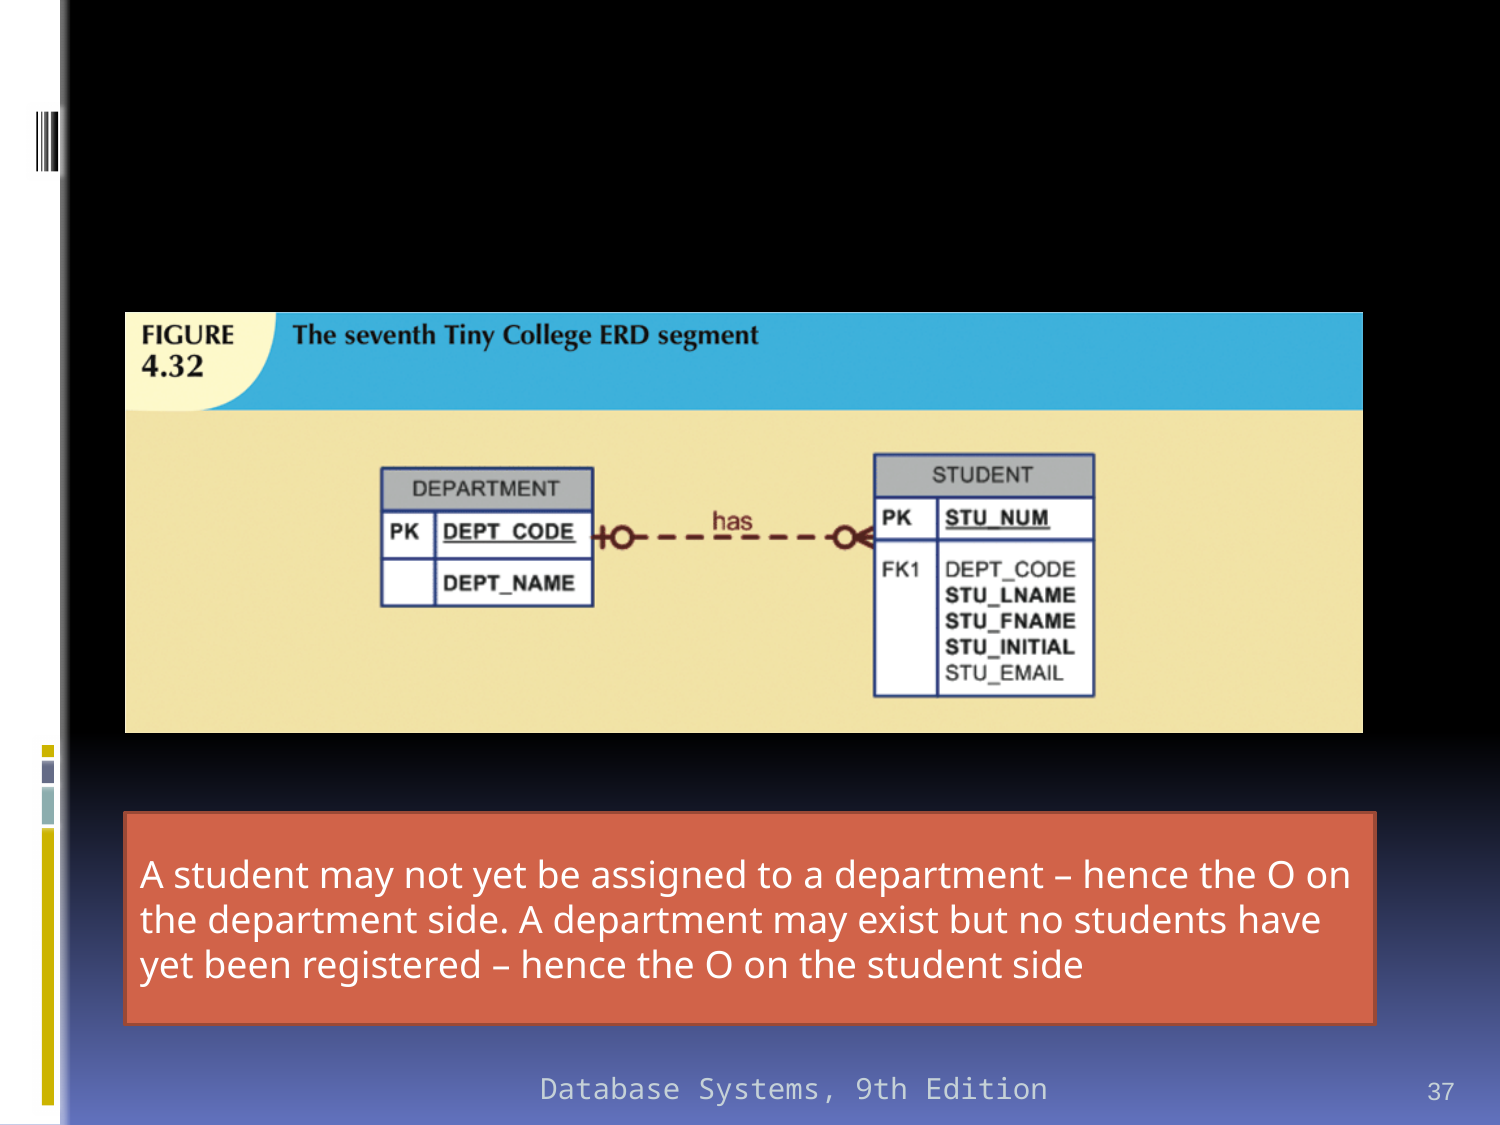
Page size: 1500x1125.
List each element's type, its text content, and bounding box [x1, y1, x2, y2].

picture [124, 312, 1363, 734]
text_box A student may not yet be assigned to a department – hence the O on the department side. A department may exist but no students have yet been registered – hence the O on the student side [123, 811, 1377, 1026]
slide_number 37 [1412, 1052, 1488, 1113]
footer Database Systems, 9th Edition [150, 1052, 1063, 1113]
